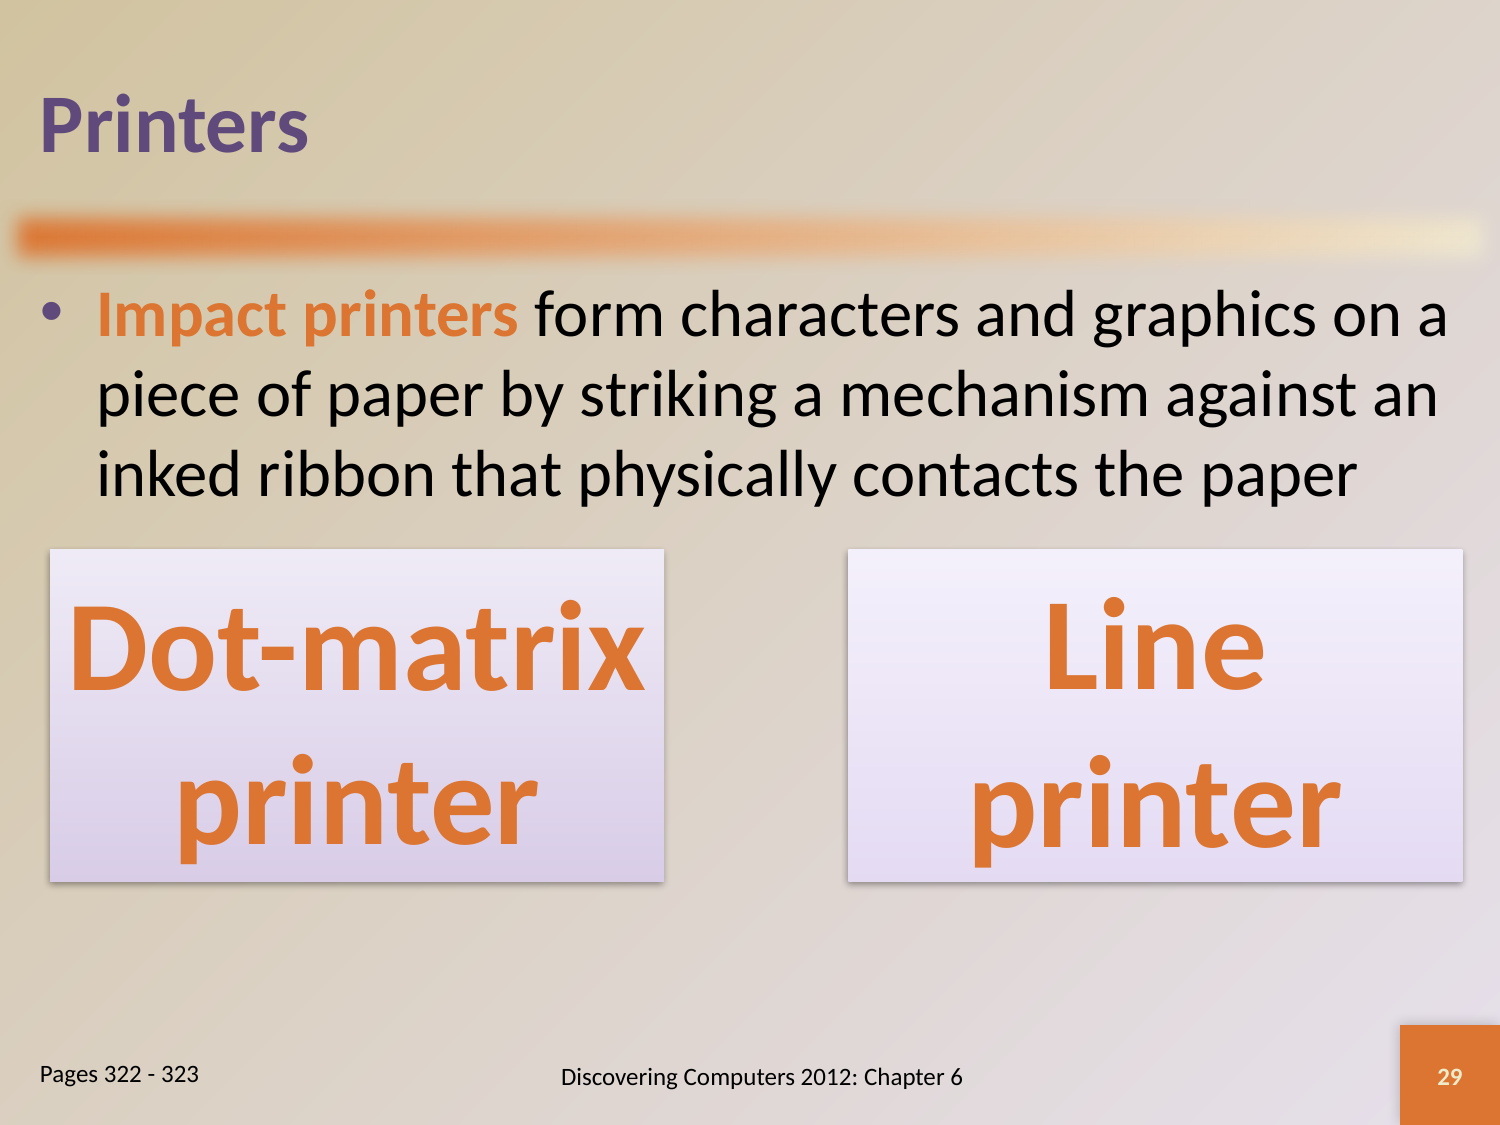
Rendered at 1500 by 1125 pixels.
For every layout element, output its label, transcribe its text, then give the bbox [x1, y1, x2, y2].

footer Discovering Computers 2012: Chapter 6 [450, 1037, 1075, 1113]
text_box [49, 549, 1463, 988]
slide_number 29 [1400, 1025, 1500, 1125]
title Printers [24, 24, 1475, 213]
list Impact printers form characters and graphics on a piece of paper by striking a mechanism against an inked ribbon that physically contacts the paper [24, 262, 1475, 1025]
list Pages 322 - 323 [24, 1050, 300, 1125]
